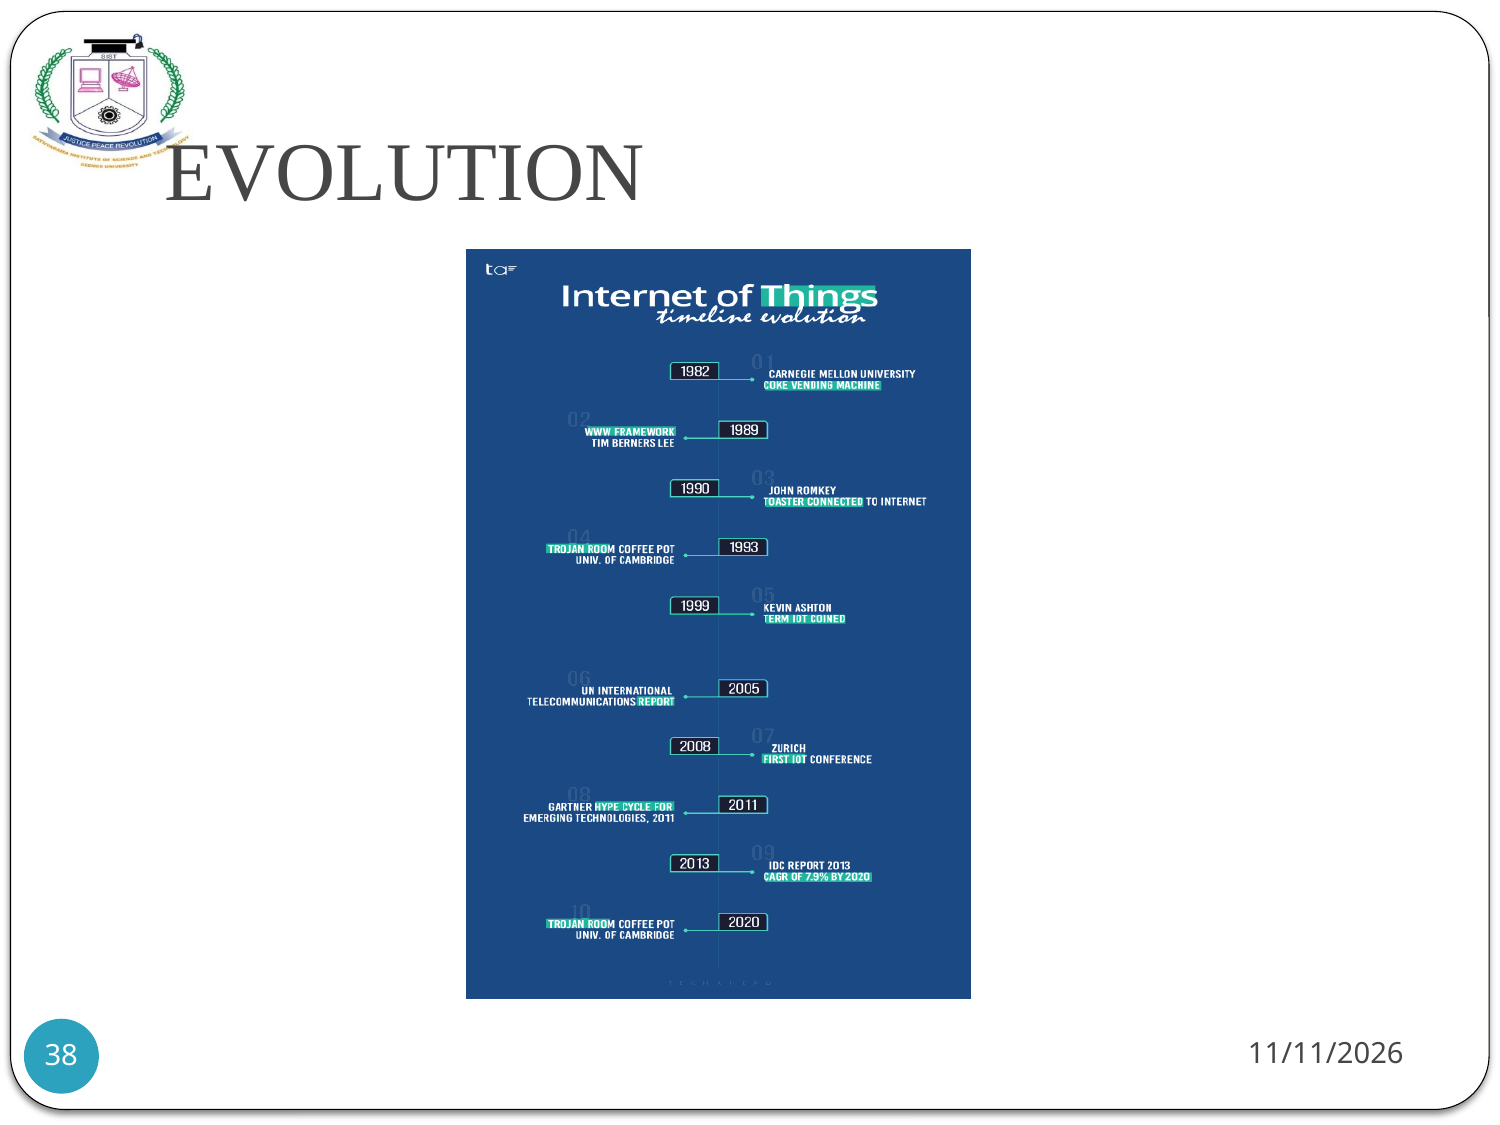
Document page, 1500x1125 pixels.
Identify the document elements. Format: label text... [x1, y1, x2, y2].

slide_number 38 [23, 1018, 99, 1094]
picture [29, 30, 194, 172]
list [466, 248, 971, 1000]
title EVOLUTION [150, 45, 1425, 233]
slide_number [1012, 1015, 1419, 1094]
